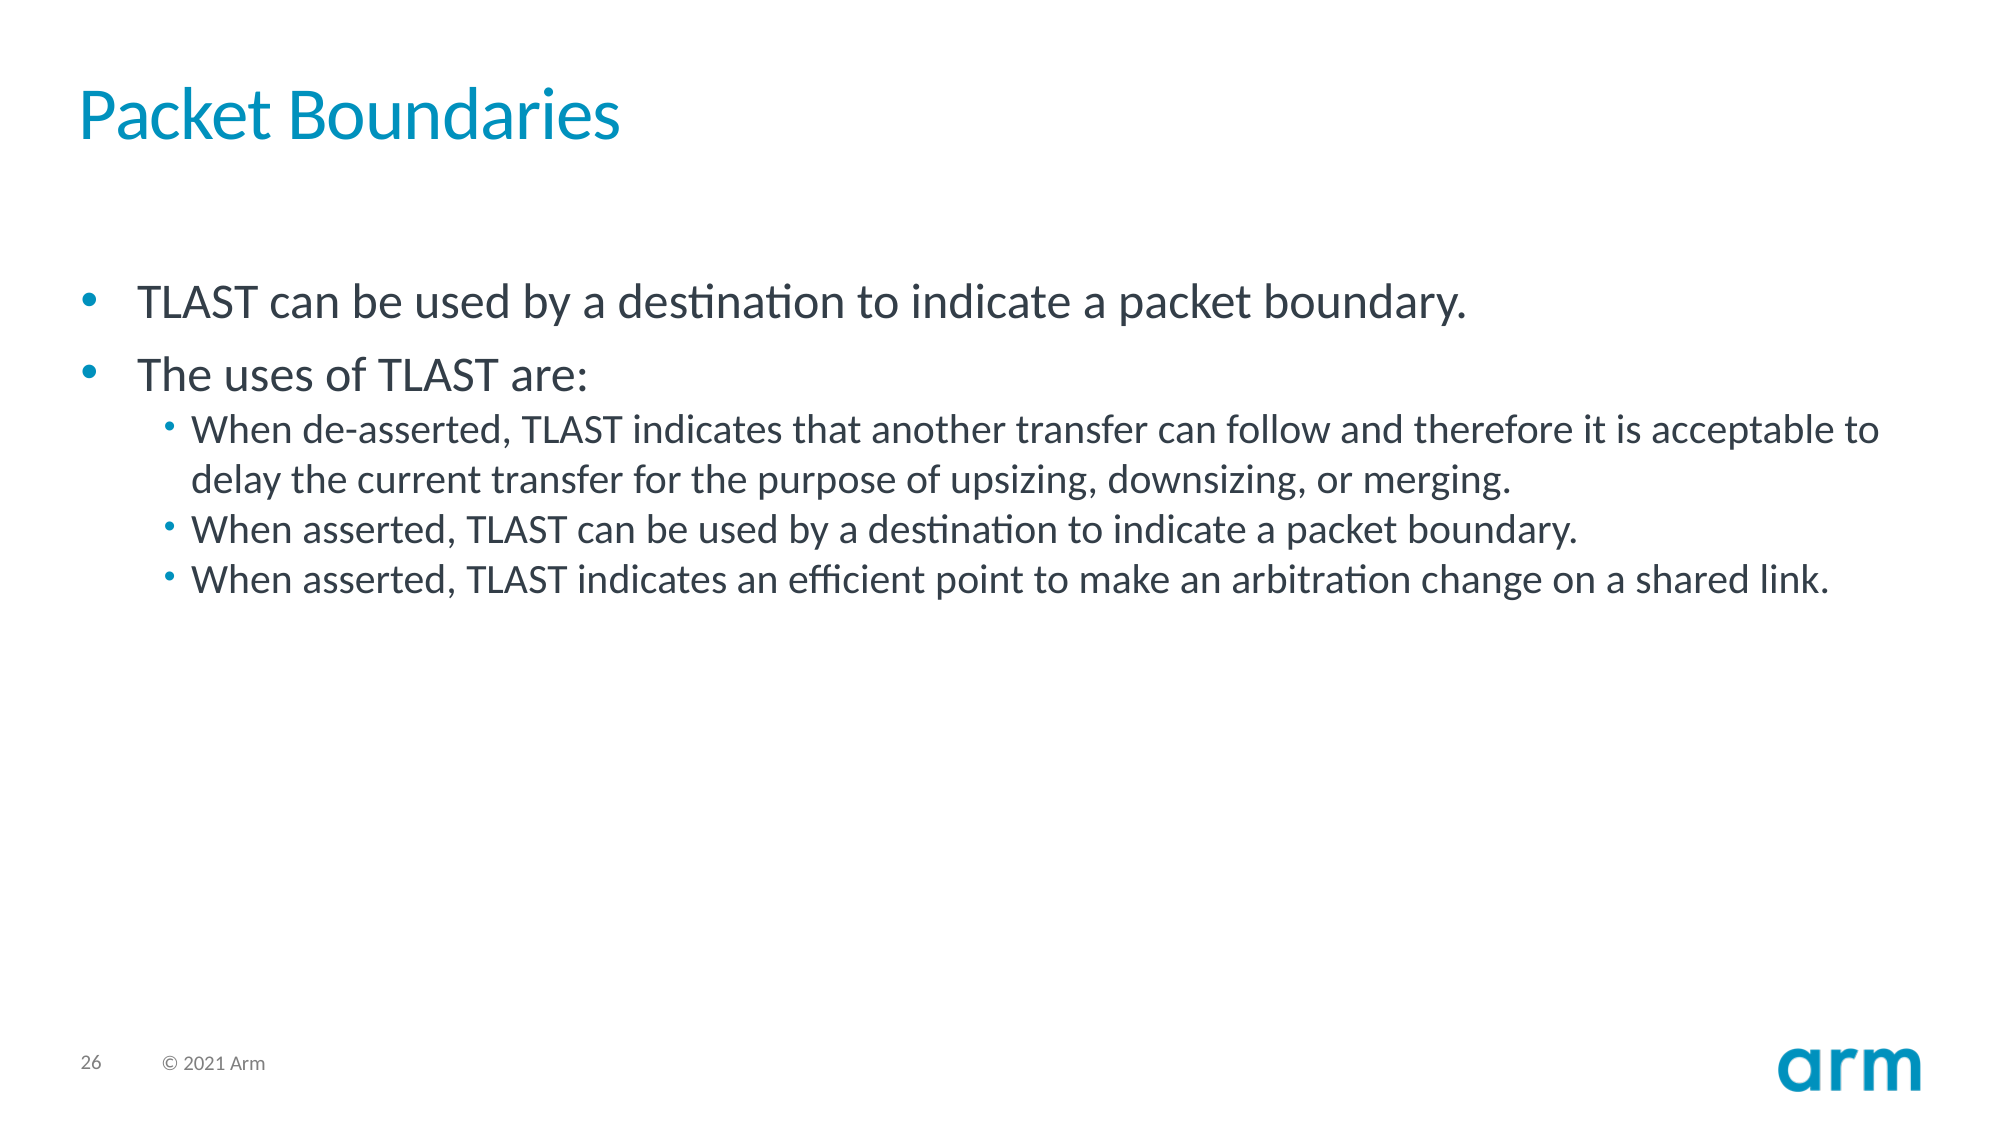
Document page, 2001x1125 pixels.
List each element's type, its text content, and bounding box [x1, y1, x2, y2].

title Packet Boundaries [78, 78, 1922, 186]
picture [1777, 1047, 1922, 1093]
list TLAST can be used by a destination to indicate a packet boundary. The uses of TLAST are: When de-asserted, TLAST indicates that another transfer can follow and therefore it is acceptable to delay the current transfer for the purpose of upsizing, downsizing, or merging. When asserted, TLAST can be used by a destination to indicate a packet boundary. When asserted, TLAST indicates an efficient point to make an arbitration change on a shared link. [80, 268, 1915, 940]
